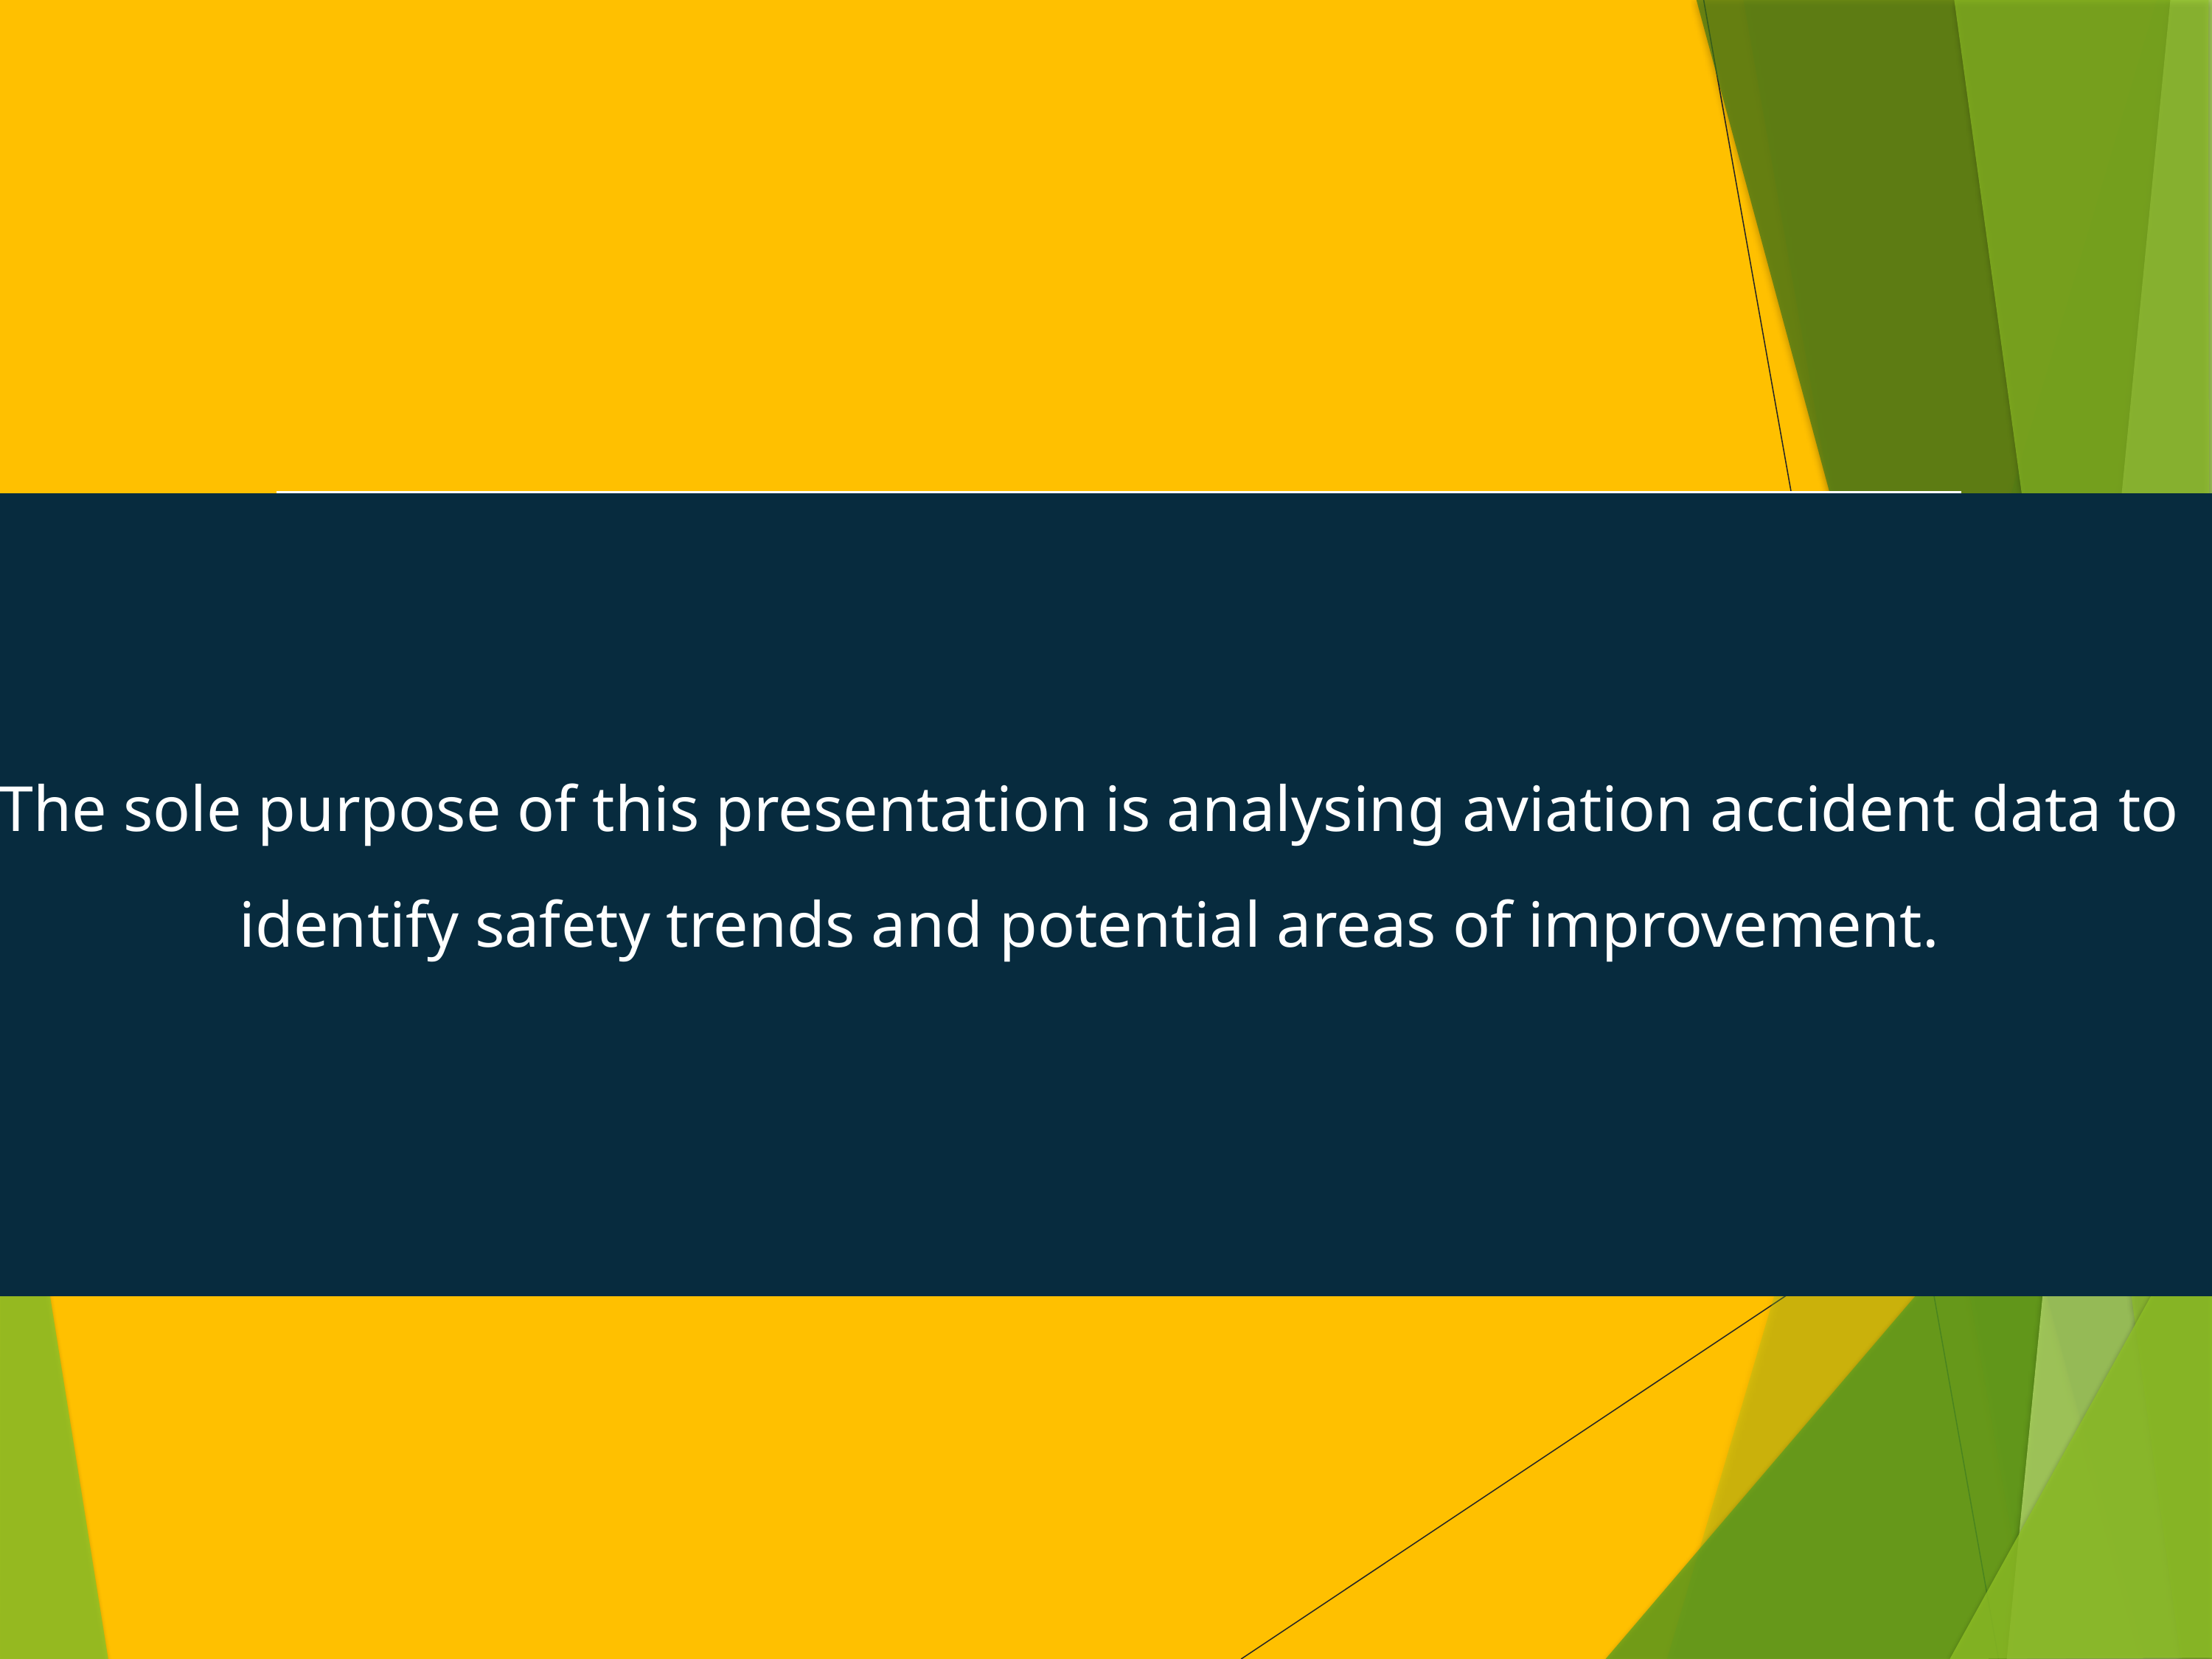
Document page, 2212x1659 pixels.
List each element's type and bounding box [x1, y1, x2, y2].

text_box [0, 493, 2212, 1297]
